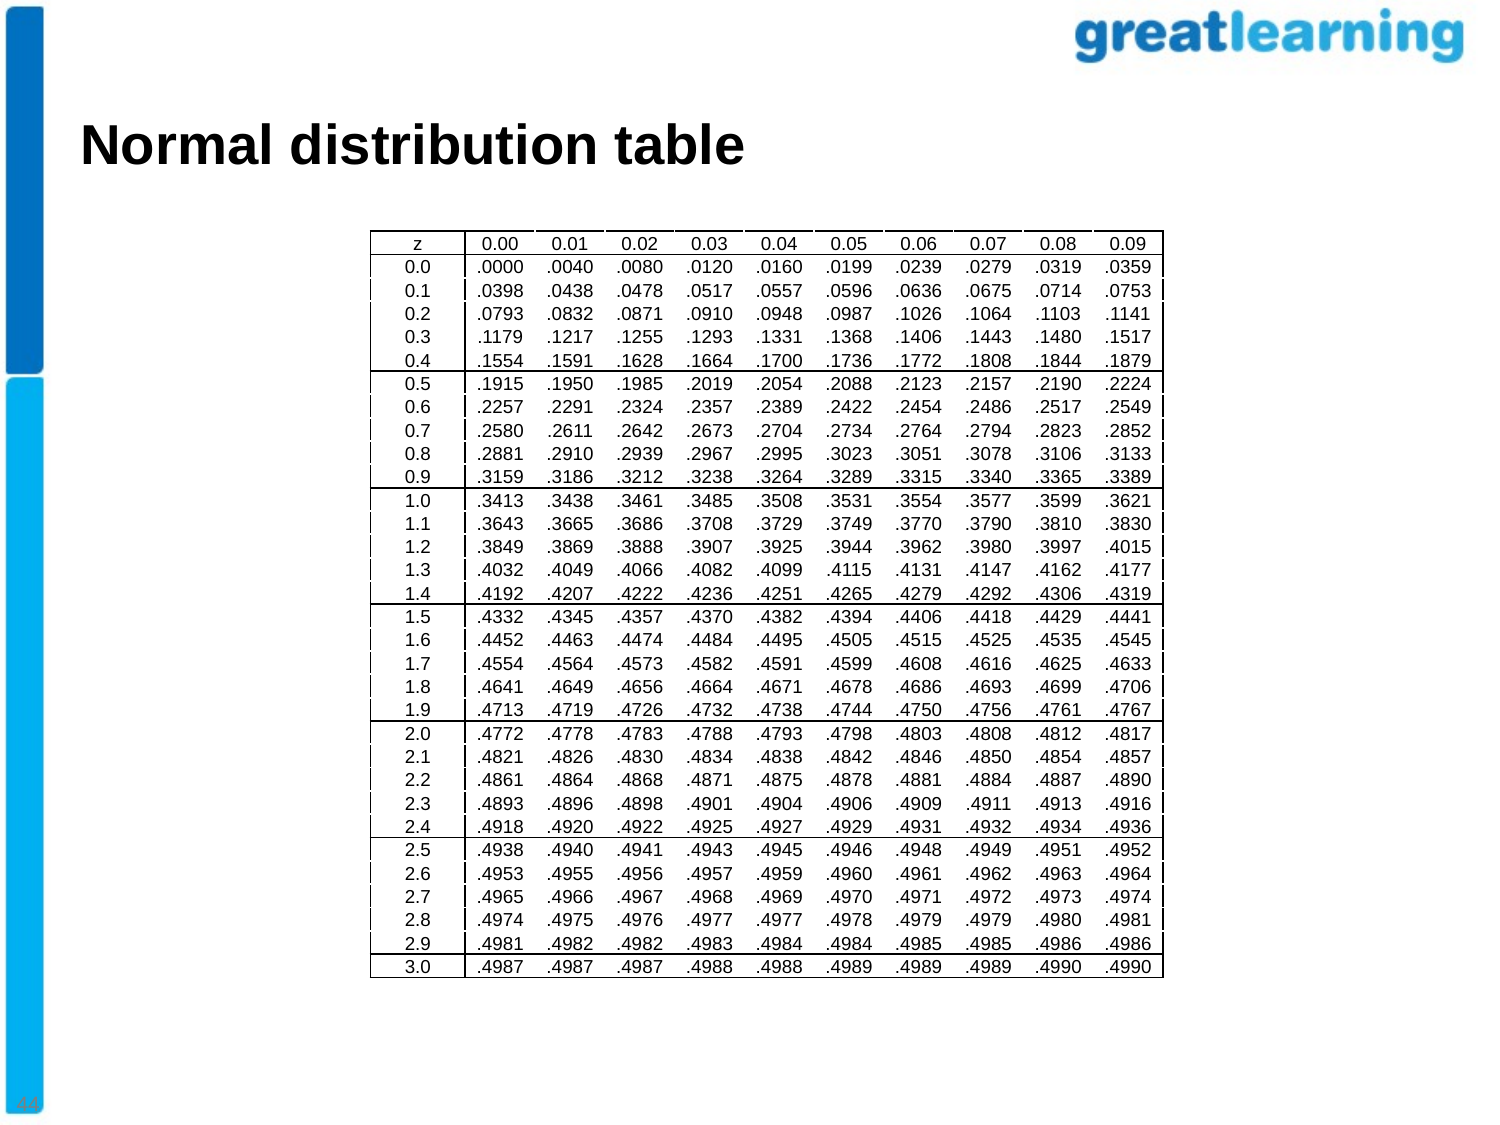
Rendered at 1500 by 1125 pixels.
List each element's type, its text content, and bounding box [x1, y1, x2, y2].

table_cell 2.6 [371, 862, 464, 883]
table_cell .3106 [1024, 442, 1092, 463]
table_cell .4964 [1094, 862, 1162, 883]
table_cell .2881 [466, 442, 534, 463]
table_cell 1.6 [371, 629, 464, 650]
table_cell .2389 [745, 395, 813, 417]
table_cell .1915 [466, 372, 534, 393]
table_cell .2123 [885, 372, 953, 393]
table_cell .4306 [1024, 582, 1092, 603]
table_cell .4525 [954, 629, 1022, 650]
table_header 0.07 [954, 232, 1022, 254]
table_cell .0120 [675, 255, 743, 277]
table_cell .0910 [675, 302, 743, 324]
table_cell .1844 [1024, 348, 1092, 370]
table_cell .2257 [466, 395, 534, 417]
table_cell .4808 [954, 722, 1022, 743]
table_cell .4846 [885, 745, 953, 767]
table_cell .4987 [536, 955, 604, 977]
table_cell .3925 [745, 535, 813, 557]
table_cell 0.4 [371, 348, 464, 370]
table_cell 1.4 [371, 582, 464, 603]
table_cell .2967 [675, 442, 743, 463]
table_header 0.06 [885, 232, 953, 254]
table_cell .4418 [954, 605, 1022, 627]
table_cell .2291 [536, 395, 604, 417]
table_cell .4147 [954, 559, 1022, 580]
table_cell .4192 [466, 582, 534, 603]
table_cell .1443 [954, 324, 1023, 348]
table_cell .4989 [885, 955, 953, 977]
table_cell .4812 [1024, 722, 1092, 743]
table_cell 0.7 [371, 419, 464, 440]
table_cell .4953 [466, 862, 534, 883]
table_cell .4649 [536, 675, 604, 697]
table_cell .4887 [1024, 768, 1092, 790]
table_cell .0080 [606, 255, 674, 277]
table_cell .4952 [1094, 838, 1162, 860]
table_cell .4803 [885, 722, 953, 743]
table_cell .3729 [745, 512, 813, 533]
table_cell .4599 [815, 652, 883, 673]
table_cell 1.1 [371, 512, 464, 533]
table_cell .4686 [885, 675, 953, 697]
table_cell .4974 [1094, 885, 1162, 907]
table_cell .4778 [536, 722, 604, 743]
table_cell .4756 [954, 699, 1022, 720]
table_cell .0478 [606, 279, 674, 300]
table_cell .2910 [536, 442, 604, 463]
table_cell .4861 [466, 768, 534, 790]
table_cell .4616 [954, 652, 1022, 673]
table_cell .0948 [745, 302, 813, 324]
table_cell .4929 [815, 815, 883, 837]
table_cell .4495 [745, 629, 813, 650]
table_cell .1293 [675, 324, 744, 348]
table_cell .4767 [1094, 699, 1162, 720]
table_cell .4429 [1024, 605, 1092, 627]
table_cell 2.3 [371, 792, 464, 813]
table_cell .4970 [815, 885, 883, 907]
table_cell .4988 [675, 955, 743, 977]
table_cell .4279 [885, 582, 953, 603]
table_cell .2642 [606, 419, 674, 440]
table_cell .4986 [1024, 932, 1092, 953]
table_cell 1.9 [371, 699, 464, 720]
table_cell .4978 [815, 908, 883, 930]
table_cell .4957 [675, 862, 743, 883]
table_cell .4989 [815, 955, 883, 977]
table_cell .4967 [606, 885, 674, 907]
table_cell .4484 [675, 629, 743, 650]
table_cell .4441 [1094, 605, 1162, 627]
table_cell .1368 [814, 324, 884, 348]
table_cell .2422 [815, 395, 883, 417]
table_cell .4830 [606, 745, 674, 767]
table_cell .4207 [536, 582, 604, 603]
table_cell .2852 [1094, 419, 1162, 440]
table_cell .0987 [815, 302, 883, 324]
table_cell .1664 [675, 348, 743, 370]
table_cell .0871 [606, 302, 674, 324]
table_cell 3.0 [371, 955, 464, 977]
table_cell .4726 [606, 699, 674, 720]
table_cell .3849 [466, 535, 534, 557]
table_cell .4251 [745, 582, 813, 603]
table_cell .4927 [745, 815, 813, 837]
table_cell .4906 [815, 792, 883, 813]
table_cell .4783 [606, 722, 674, 743]
table_cell .2324 [606, 395, 674, 417]
table_cell .4838 [745, 745, 813, 767]
table_cell .4981 [1094, 908, 1162, 930]
table_cell .4554 [466, 652, 534, 673]
table_cell .4979 [885, 908, 953, 930]
table_header 0.03 [675, 232, 743, 254]
table_cell .4925 [675, 815, 743, 837]
table_cell .4744 [815, 699, 883, 720]
table_cell .2054 [745, 372, 813, 393]
table_cell .2704 [745, 419, 813, 440]
table_cell .1808 [954, 348, 1022, 370]
table_cell .4345 [536, 605, 604, 627]
table_cell .2357 [675, 395, 743, 417]
table_cell .2995 [745, 442, 813, 463]
table_cell .0675 [954, 279, 1022, 300]
table_cell .4916 [1094, 792, 1162, 813]
table_cell .4826 [536, 745, 604, 767]
table_cell .0438 [536, 279, 604, 300]
table_cell .4772 [466, 722, 534, 743]
picture [0, 0, 1500, 1125]
table_cell .4973 [1024, 885, 1092, 907]
table_cell .4693 [954, 675, 1022, 697]
table_cell .0239 [885, 255, 953, 277]
table_cell .2157 [954, 372, 1022, 393]
table_cell .3264 [745, 465, 813, 487]
table_cell .4955 [536, 862, 604, 883]
table_cell .1179 [466, 324, 535, 348]
table_cell .4941 [606, 838, 674, 860]
table_cell .4082 [675, 559, 743, 580]
table_cell .4984 [745, 932, 813, 953]
table_cell .4920 [536, 815, 604, 837]
table_header 0.00 [466, 232, 534, 254]
table_cell .4945 [745, 838, 813, 860]
table_cell .1985 [606, 372, 674, 393]
table_cell .4656 [606, 675, 674, 697]
table_cell .4850 [954, 745, 1022, 767]
table_cell .4966 [536, 885, 604, 907]
table_cell .2611 [536, 419, 604, 440]
table_cell .0832 [536, 302, 604, 324]
table_cell .4573 [606, 652, 674, 673]
table_cell .4463 [536, 629, 604, 650]
table_cell .3686 [606, 512, 674, 533]
table_cell .2734 [815, 419, 883, 440]
table_cell .4985 [885, 932, 953, 953]
table_cell .3907 [675, 535, 743, 557]
table_cell 0.3 [371, 324, 464, 348]
table_cell .3790 [954, 512, 1022, 533]
table_cell .1950 [536, 372, 604, 393]
table_cell .4969 [745, 885, 813, 907]
table_cell .4871 [675, 768, 743, 790]
table_cell .2823 [1024, 419, 1092, 440]
table_cell .4940 [536, 838, 604, 860]
table_cell .3389 [1094, 465, 1162, 487]
table_cell .4868 [606, 768, 674, 790]
table_cell .0793 [466, 302, 534, 324]
table_cell .4951 [1024, 838, 1092, 860]
table_cell .4066 [606, 559, 674, 580]
table_cell .4963 [1024, 862, 1092, 883]
table_cell .3340 [954, 465, 1022, 487]
table_cell .4641 [466, 675, 534, 697]
table_cell 2.0 [371, 722, 464, 743]
table_cell .4505 [815, 629, 883, 650]
table_cell .4265 [815, 582, 883, 603]
table_cell .0557 [745, 279, 813, 300]
table_cell .4979 [954, 908, 1022, 930]
table_cell .0319 [1024, 255, 1092, 277]
table_cell 1.0 [371, 489, 464, 510]
table_cell .4913 [1024, 792, 1092, 813]
table_cell .4985 [954, 932, 1022, 953]
table_cell .3665 [536, 512, 604, 533]
table_cell .4319 [1094, 582, 1162, 603]
table_cell .4793 [745, 722, 813, 743]
table_cell .4875 [745, 768, 813, 790]
table_cell .1517 [1093, 324, 1162, 348]
table_cell 2.7 [371, 885, 464, 907]
table_cell 2.1 [371, 745, 464, 767]
table_cell .4817 [1094, 722, 1162, 743]
table_cell .3051 [885, 442, 953, 463]
table_cell .4099 [745, 559, 813, 580]
table_cell .4115 [815, 559, 883, 580]
table_cell .4956 [606, 862, 674, 883]
table_cell .0040 [536, 255, 604, 277]
table_cell .4177 [1094, 559, 1162, 580]
table_cell 0.6 [371, 395, 464, 417]
table_cell .4884 [954, 768, 1022, 790]
table_cell .3708 [675, 512, 743, 533]
table_cell .4761 [1024, 699, 1092, 720]
table_cell .4938 [466, 838, 534, 860]
table_cell .2088 [815, 372, 883, 393]
table_cell .4934 [1024, 815, 1092, 837]
table_cell .1591 [536, 348, 604, 370]
table_cell 0.9 [371, 465, 464, 487]
table_cell .4881 [885, 768, 953, 790]
table_cell .0517 [675, 279, 743, 300]
table_cell 1.2 [371, 535, 464, 557]
table_cell .3599 [1024, 489, 1092, 510]
table_header 0.05 [815, 232, 883, 254]
table_cell .4878 [815, 768, 883, 790]
table_cell .4948 [885, 838, 953, 860]
table_cell 0.0 [371, 255, 464, 277]
table_cell .3315 [885, 465, 953, 487]
table_cell .3186 [536, 465, 604, 487]
table_cell .4798 [815, 722, 883, 743]
table_cell .4515 [885, 629, 953, 650]
table_cell .1628 [606, 348, 674, 370]
table_cell .2454 [885, 395, 953, 417]
table_cell .3944 [815, 535, 883, 557]
table_cell .4949 [954, 838, 1022, 860]
table_cell .4236 [675, 582, 743, 603]
table_cell .2549 [1094, 395, 1162, 417]
table_cell .0636 [885, 279, 953, 300]
table_cell .4972 [954, 885, 1022, 907]
table_cell .4982 [536, 932, 604, 953]
table_cell .4591 [745, 652, 813, 673]
table_cell .1217 [535, 324, 605, 348]
table_cell .3888 [606, 535, 674, 557]
table_cell .4890 [1094, 768, 1162, 790]
table_cell .4032 [466, 559, 534, 580]
table_cell .4922 [606, 815, 674, 837]
table_cell .4901 [675, 792, 743, 813]
table_cell .1736 [815, 348, 883, 370]
table_cell .3770 [885, 512, 953, 533]
table_cell .2019 [675, 372, 743, 393]
table_cell .4750 [885, 699, 953, 720]
table_cell .0596 [815, 279, 883, 300]
table_cell .0753 [1094, 279, 1162, 300]
table_cell .4625 [1024, 652, 1092, 673]
table_cell .0000 [466, 255, 534, 277]
table_cell .4582 [675, 652, 743, 673]
table_cell .4960 [815, 862, 883, 883]
table_cell .4699 [1024, 675, 1092, 697]
table_cell .3554 [885, 489, 953, 510]
table_cell .1255 [605, 324, 675, 348]
table_cell .4049 [536, 559, 604, 580]
table_cell .3869 [536, 535, 604, 557]
table_cell .1554 [466, 348, 534, 370]
table_header z [371, 232, 464, 254]
table_cell .4986 [1094, 932, 1162, 953]
table_cell .4983 [675, 932, 743, 953]
table_cell .4608 [885, 652, 953, 673]
table_cell .2764 [885, 419, 953, 440]
table_cell 1.7 [371, 652, 464, 673]
table_cell .1331 [744, 324, 814, 348]
table_cell .4977 [675, 908, 743, 930]
table_cell .3962 [885, 535, 953, 557]
table_cell .4222 [606, 582, 674, 603]
table_cell .4162 [1024, 559, 1092, 580]
table_cell .4738 [745, 699, 813, 720]
table_cell .4821 [466, 745, 534, 767]
table_cell .2794 [954, 419, 1022, 440]
table_cell .3621 [1094, 489, 1162, 510]
table_cell 2.4 [371, 815, 464, 837]
table_cell .4474 [606, 629, 674, 650]
table_cell .3133 [1094, 442, 1162, 463]
table_cell .4382 [745, 605, 813, 627]
table_cell .4292 [954, 582, 1022, 603]
table_header 0.04 [745, 232, 813, 254]
table_cell .4918 [466, 815, 534, 837]
table_cell .4713 [466, 699, 534, 720]
table_cell 2.9 [371, 932, 464, 953]
table_cell .1772 [885, 348, 953, 370]
table_cell .1700 [745, 348, 813, 370]
table_cell .4975 [536, 908, 604, 930]
table_cell .0398 [466, 279, 534, 300]
table_cell 2.5 [371, 838, 464, 860]
table_cell .4834 [675, 745, 743, 767]
table_cell .4842 [815, 745, 883, 767]
table_cell .3212 [606, 465, 674, 487]
table_cell .4452 [466, 629, 534, 650]
table_cell .4909 [885, 792, 953, 813]
table_cell .3438 [536, 489, 604, 510]
table_cell .3830 [1094, 512, 1162, 533]
table_cell .4962 [954, 862, 1022, 883]
table_cell .2190 [1024, 372, 1092, 393]
table_cell .4911 [954, 792, 1022, 813]
table_cell .4980 [1024, 908, 1092, 930]
table_cell .4719 [536, 699, 604, 720]
table_cell .4898 [606, 792, 674, 813]
table_cell .4989 [954, 955, 1022, 977]
table_cell .4984 [815, 932, 883, 953]
table_cell .4406 [885, 605, 953, 627]
table_cell .4974 [466, 908, 534, 930]
table_cell .1879 [1094, 348, 1162, 370]
table_cell .3485 [675, 489, 743, 510]
table_cell .3023 [815, 442, 883, 463]
table_cell .2939 [606, 442, 674, 463]
table_cell .1103 [1024, 302, 1092, 324]
table_cell 0.8 [371, 442, 464, 463]
table_cell .4893 [466, 792, 534, 813]
table_cell .3159 [466, 465, 534, 487]
table_cell .1064 [954, 302, 1022, 324]
table_cell 0.5 [371, 372, 464, 393]
table_cell .3531 [815, 489, 883, 510]
table_cell .0199 [815, 255, 883, 277]
table_cell .4931 [885, 815, 953, 837]
table_cell .4946 [815, 838, 883, 860]
table_cell .4968 [675, 885, 743, 907]
table_cell .2580 [466, 419, 534, 440]
table_cell .2486 [954, 395, 1022, 417]
table_cell .4977 [745, 908, 813, 930]
table_cell .4987 [606, 955, 674, 977]
table_cell .4357 [606, 605, 674, 627]
table_cell 1.3 [371, 559, 464, 580]
table_cell .3997 [1024, 535, 1092, 557]
table_cell .3461 [606, 489, 674, 510]
table_cell .4965 [466, 885, 534, 907]
table_cell .4671 [745, 675, 813, 697]
table_cell .4854 [1024, 745, 1092, 767]
table_cell .4988 [745, 955, 813, 977]
table_cell .4936 [1094, 815, 1162, 837]
table_cell .4864 [536, 768, 604, 790]
table_cell .4959 [745, 862, 813, 883]
table_cell .2224 [1094, 372, 1162, 393]
table_cell .4990 [1094, 955, 1162, 977]
table_cell .4982 [606, 932, 674, 953]
table_cell .4857 [1094, 745, 1162, 767]
table_cell .1480 [1023, 324, 1093, 348]
table_header 0.08 [1024, 232, 1092, 254]
title Normal distribution table [18, 100, 1313, 264]
table_cell .0714 [1024, 279, 1092, 300]
table_cell .4535 [1024, 629, 1092, 650]
table_cell .4971 [885, 885, 953, 907]
table_cell 0.2 [371, 302, 464, 324]
table_cell .4633 [1094, 652, 1162, 673]
table_cell 1.5 [371, 605, 464, 627]
table_cell .4370 [675, 605, 743, 627]
table_cell .0279 [954, 255, 1022, 277]
table_header 0.01 [536, 232, 604, 254]
table_cell .3577 [954, 489, 1022, 510]
table_cell 2.2 [371, 768, 464, 790]
table_cell .3749 [815, 512, 883, 533]
table_cell .3238 [675, 465, 743, 487]
table_cell .4015 [1094, 535, 1162, 557]
table_cell .2517 [1024, 395, 1092, 417]
table_cell .4932 [954, 815, 1022, 837]
table_cell .4904 [745, 792, 813, 813]
table_cell .4987 [466, 955, 534, 977]
table_cell .1026 [885, 302, 953, 324]
table_cell .3643 [466, 512, 534, 533]
table_cell .3078 [954, 442, 1022, 463]
table_cell .4732 [675, 699, 743, 720]
table_cell .0359 [1094, 255, 1162, 277]
table_cell .3289 [815, 465, 883, 487]
table_cell .4664 [675, 675, 743, 697]
table_cell .4678 [815, 675, 883, 697]
table_cell .3508 [745, 489, 813, 510]
table_cell .4131 [885, 559, 953, 580]
table_cell 1.8 [371, 675, 464, 697]
table_cell .1406 [884, 324, 954, 348]
table_cell .3810 [1024, 512, 1092, 533]
table_cell .3980 [954, 535, 1022, 557]
table_cell 0.1 [371, 279, 464, 300]
table_cell .4896 [536, 792, 604, 813]
table_cell .4788 [675, 722, 743, 743]
table_cell .2673 [675, 419, 743, 440]
table_cell .0160 [745, 255, 813, 277]
table_cell .4394 [815, 605, 883, 627]
table_cell .4564 [536, 652, 604, 673]
table_cell .4981 [466, 932, 534, 953]
table_header 0.02 [606, 232, 674, 254]
table_cell .1141 [1094, 302, 1162, 324]
table_cell .4990 [1024, 955, 1092, 977]
table_cell .4706 [1094, 675, 1162, 697]
table_cell .4943 [675, 838, 743, 860]
table_header 0.09 [1094, 232, 1162, 254]
table_cell .3413 [466, 489, 534, 510]
table_cell .4976 [606, 908, 674, 930]
table_cell .3365 [1024, 465, 1092, 487]
table_cell .4545 [1094, 629, 1162, 650]
table_cell .4332 [466, 605, 534, 627]
table_cell 2.8 [371, 908, 464, 930]
table_cell .4961 [885, 862, 953, 883]
